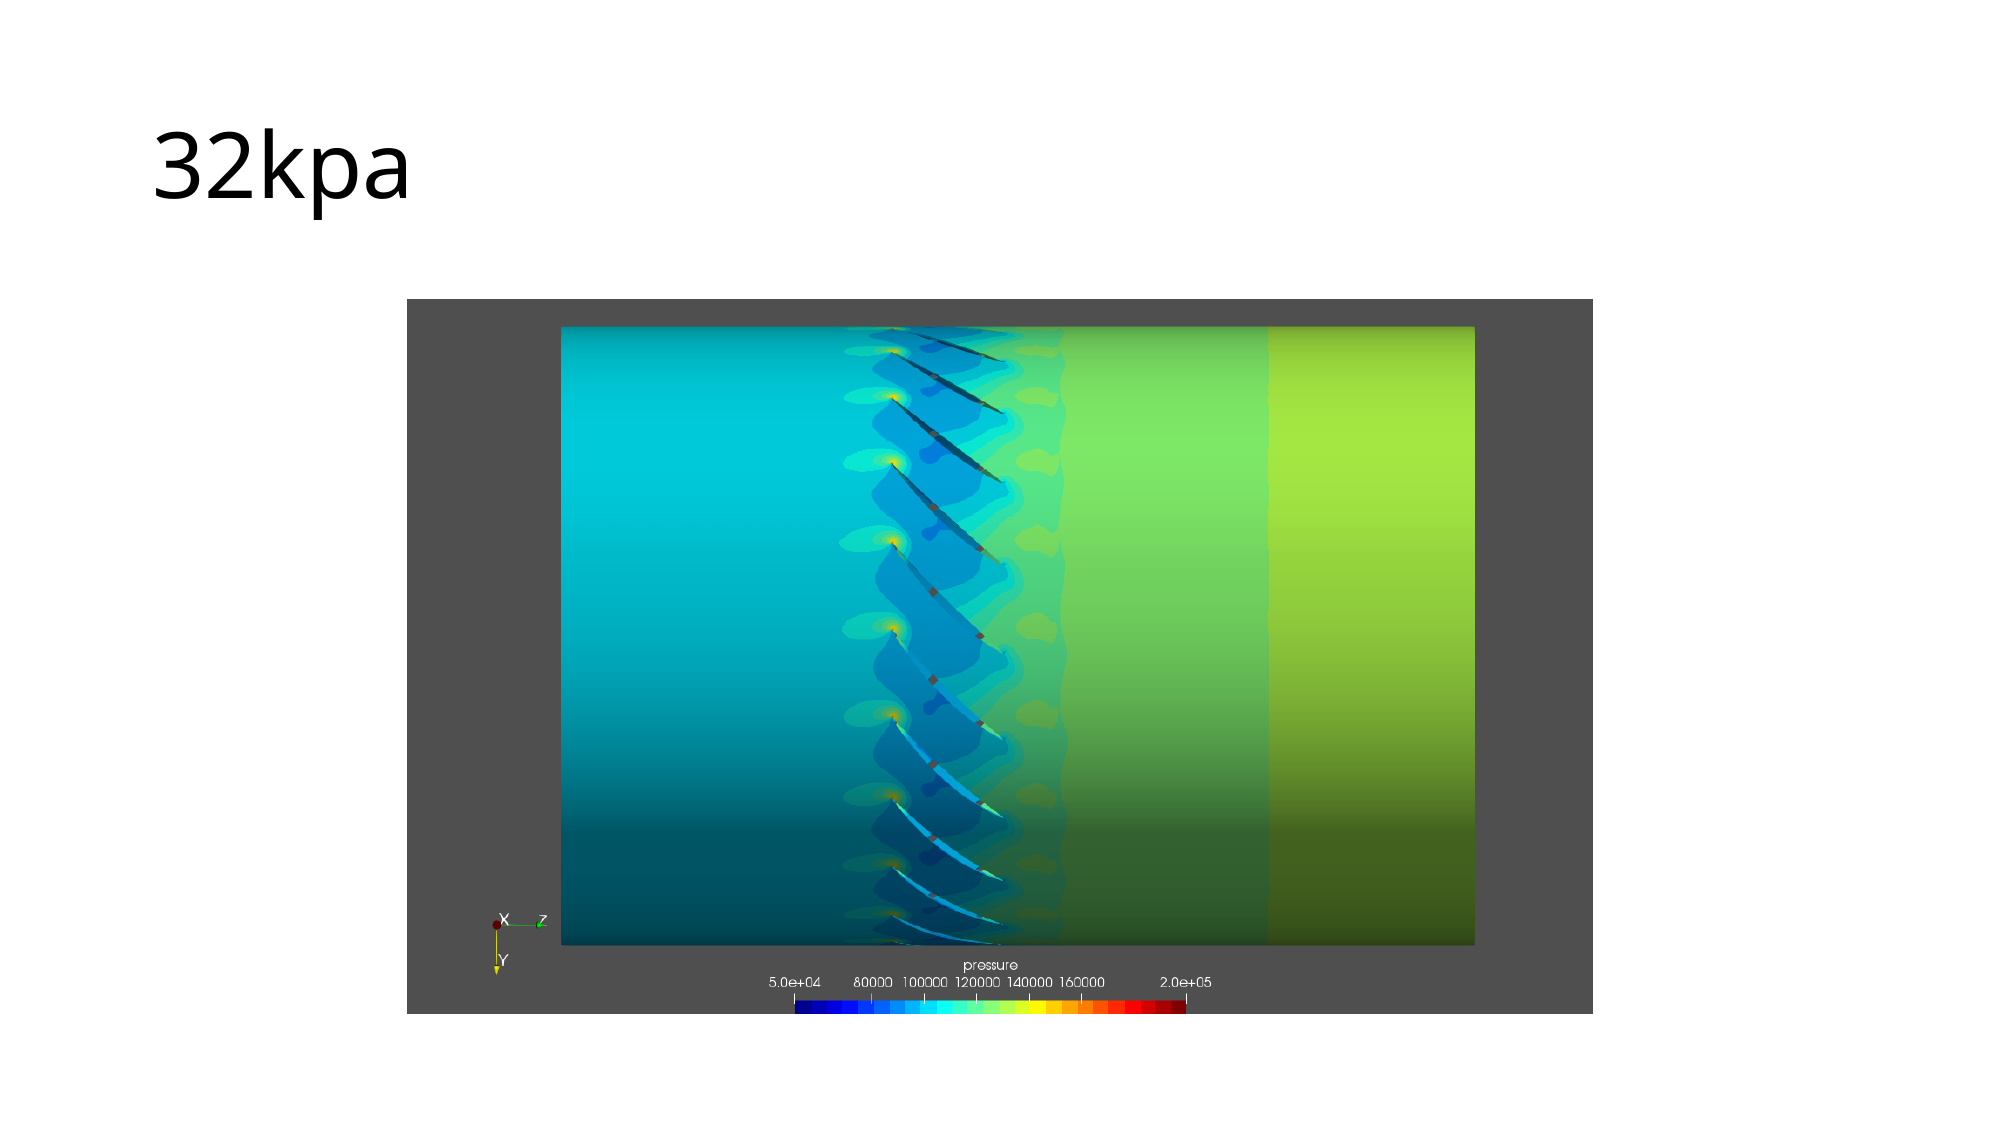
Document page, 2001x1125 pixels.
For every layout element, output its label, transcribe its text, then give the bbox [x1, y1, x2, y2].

title 32kpa [137, 59, 1863, 278]
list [407, 299, 1593, 1014]
